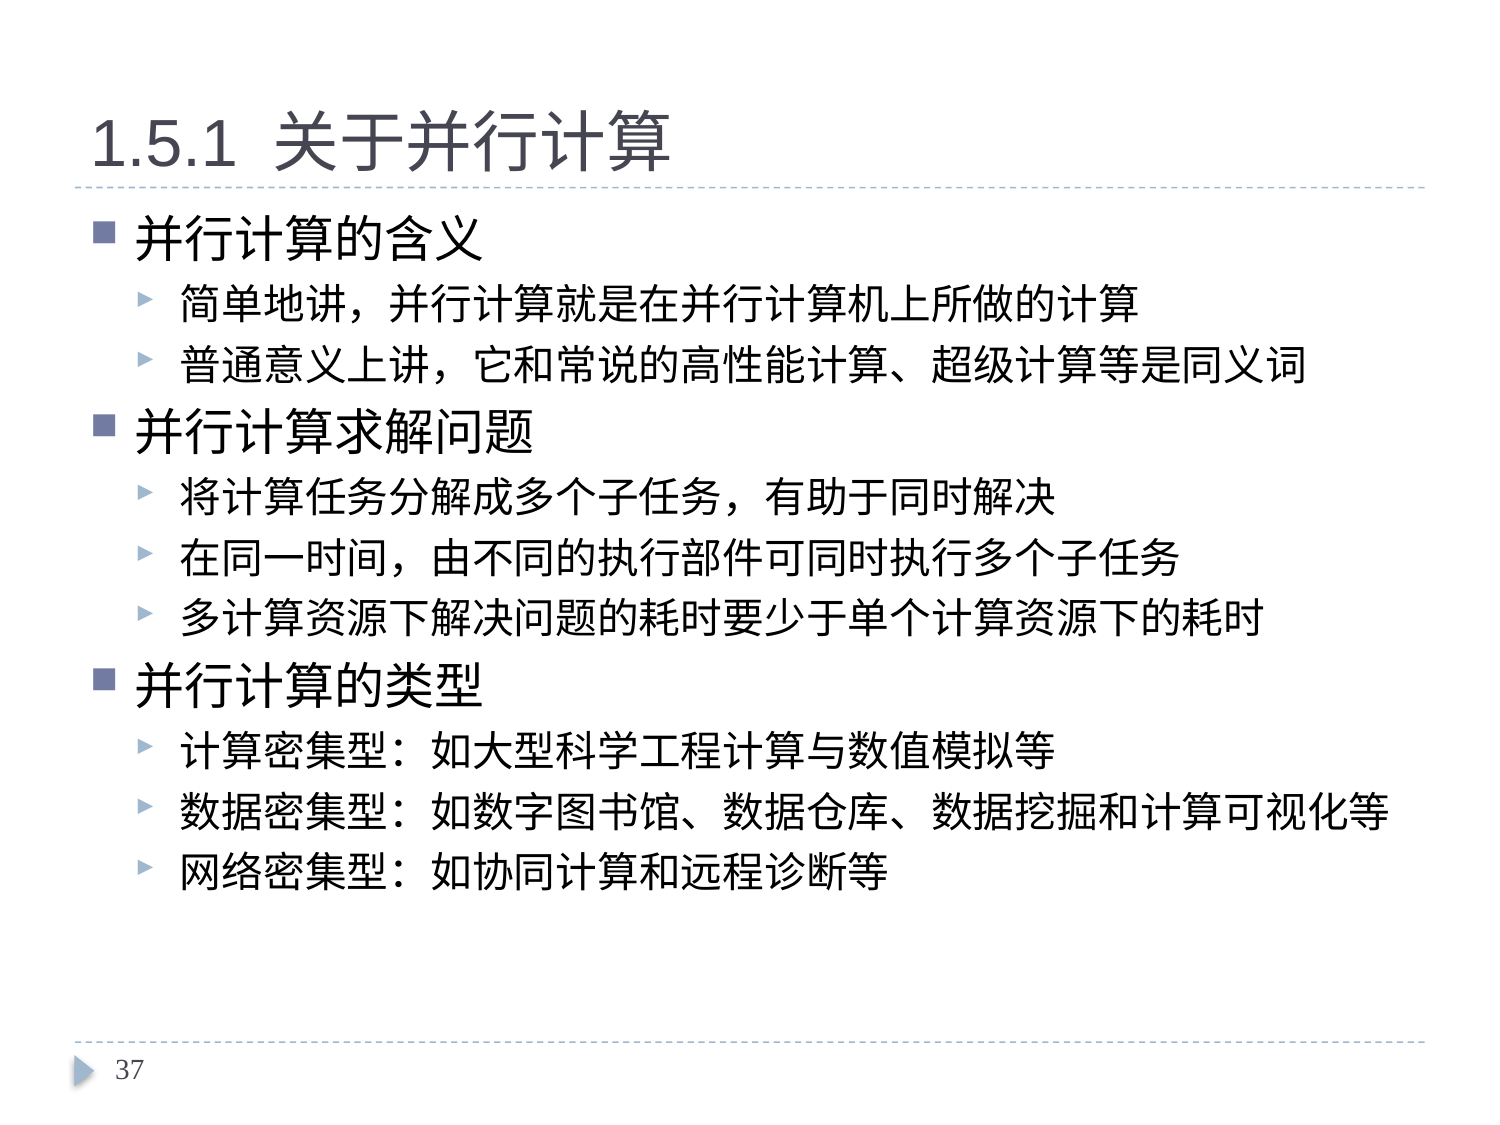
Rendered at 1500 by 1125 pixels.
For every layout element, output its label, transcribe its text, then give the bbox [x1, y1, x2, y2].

slide_number 37 [100, 1042, 426, 1103]
list 并行计算的含义 简单地讲，并行计算就是在并行计算机上所做的计算 普通意义上讲，它和常说的高性能计算、超级计算等是同义词 并行计算求解问题 将计算任务分解成多个子任务，有助于同时解决 在同一时间，由不同的执行部件可同时执行多个子任务 多计算资源下解决问题的耗时要少于单个计算资源下的耗时 并行计算的类型 计算密集型：如大型科学工程计算与数值模拟等 数据密集型：如数字图书馆、数据仓库、数据挖掘和计算可视化等 网络密集型：如协同计算和远程诊断等 [74, 199, 1426, 1011]
title 1.5.1 关于并行计算 [74, 24, 1426, 188]
